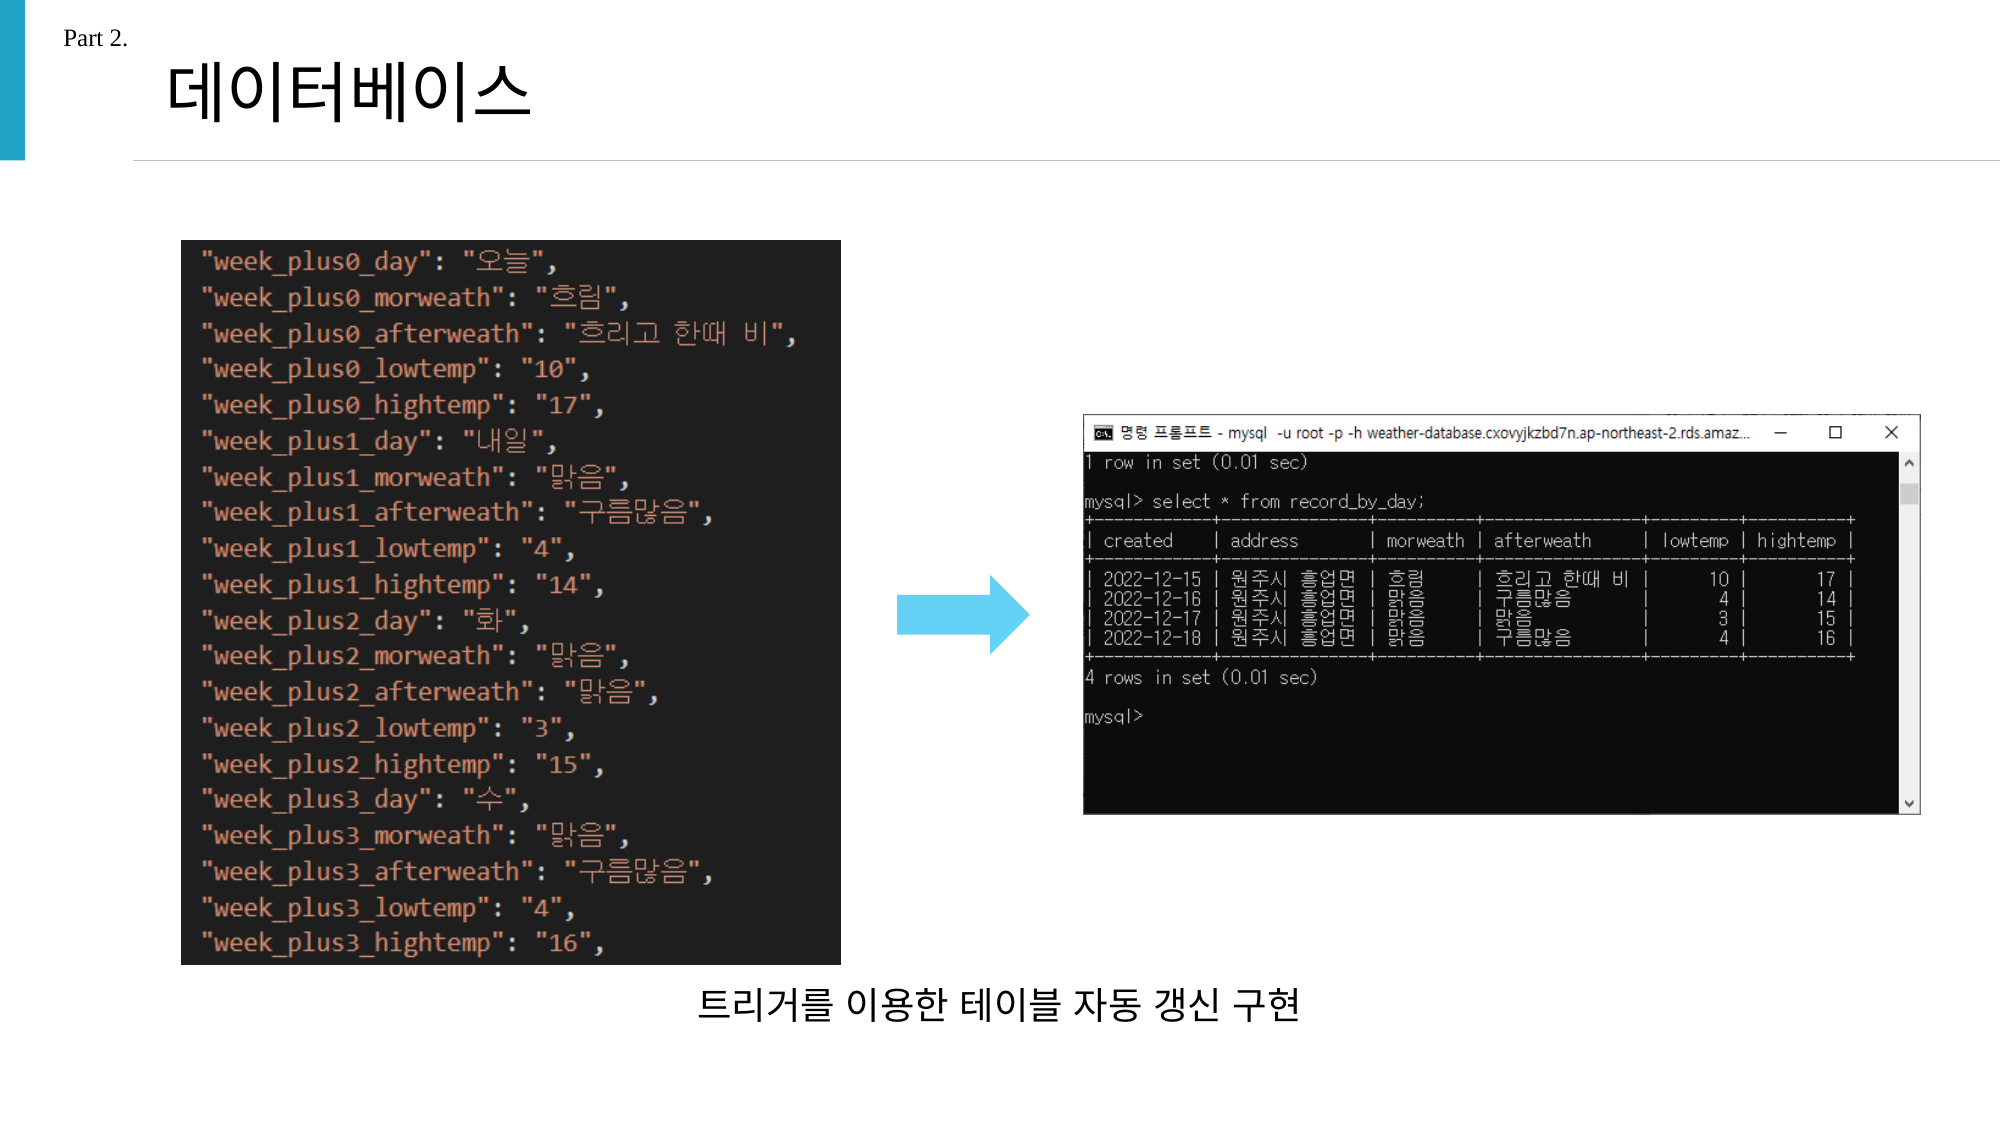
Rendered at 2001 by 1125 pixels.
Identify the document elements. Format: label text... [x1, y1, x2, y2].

text_box [0, 0, 26, 161]
picture [181, 240, 841, 965]
text_box [896, 572, 1032, 658]
text_box Part 2. [48, 13, 144, 59]
text_box 데이터베이스 [150, 43, 549, 139]
picture [1083, 414, 1921, 815]
text_box 트리거를 이용한 테이블 자동 갱신 구현 [682, 974, 1317, 1035]
